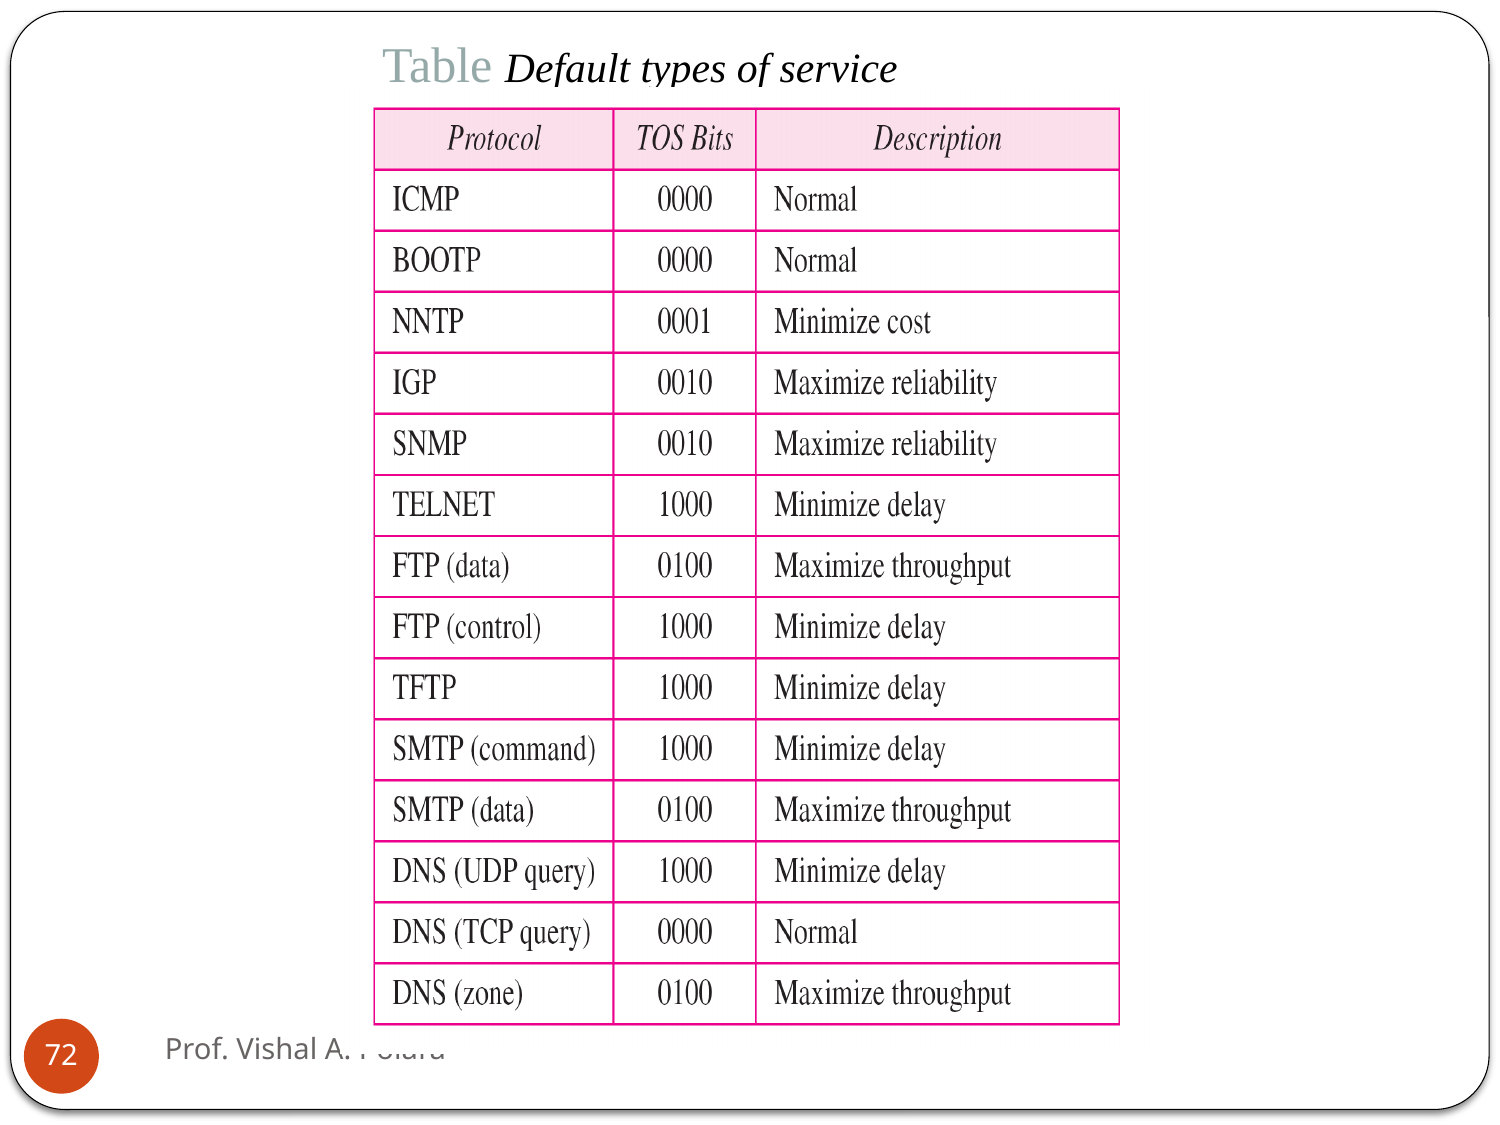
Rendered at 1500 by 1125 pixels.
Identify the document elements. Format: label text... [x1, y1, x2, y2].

picture [339, 87, 1154, 1054]
footer Prof. Vishal A. Polara [150, 1012, 800, 1088]
text_box Table Default types of service [367, 24, 913, 85]
slide_number 72 [23, 1018, 99, 1094]
